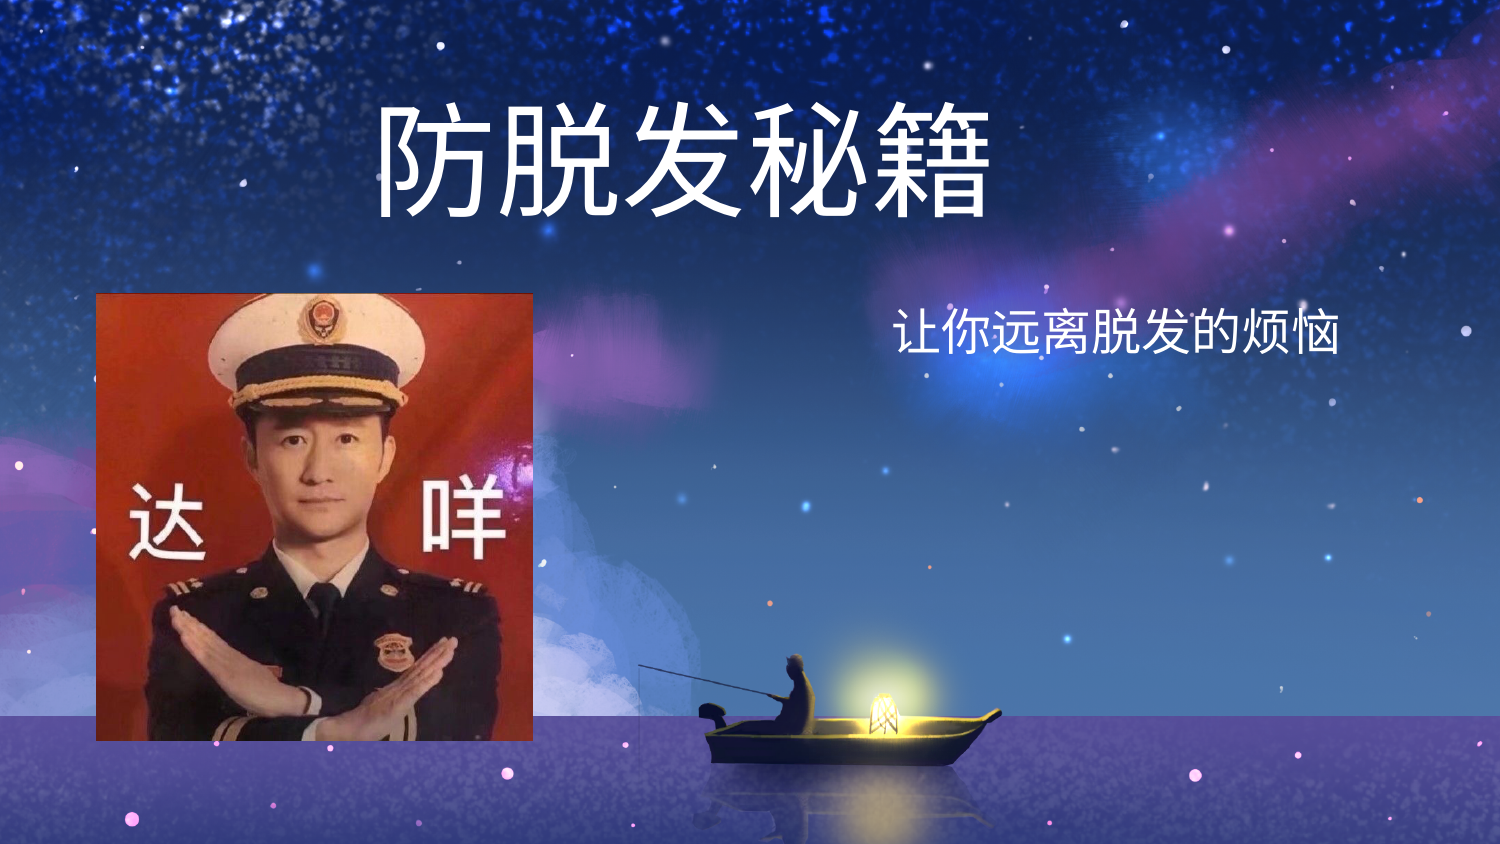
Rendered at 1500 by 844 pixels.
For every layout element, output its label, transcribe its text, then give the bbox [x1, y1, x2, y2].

text_box 防脱发秘籍 [356, 74, 1234, 240]
picture [0, 0, 1500, 844]
text_box 让你远离脱发的烦恼 [876, 293, 1466, 368]
